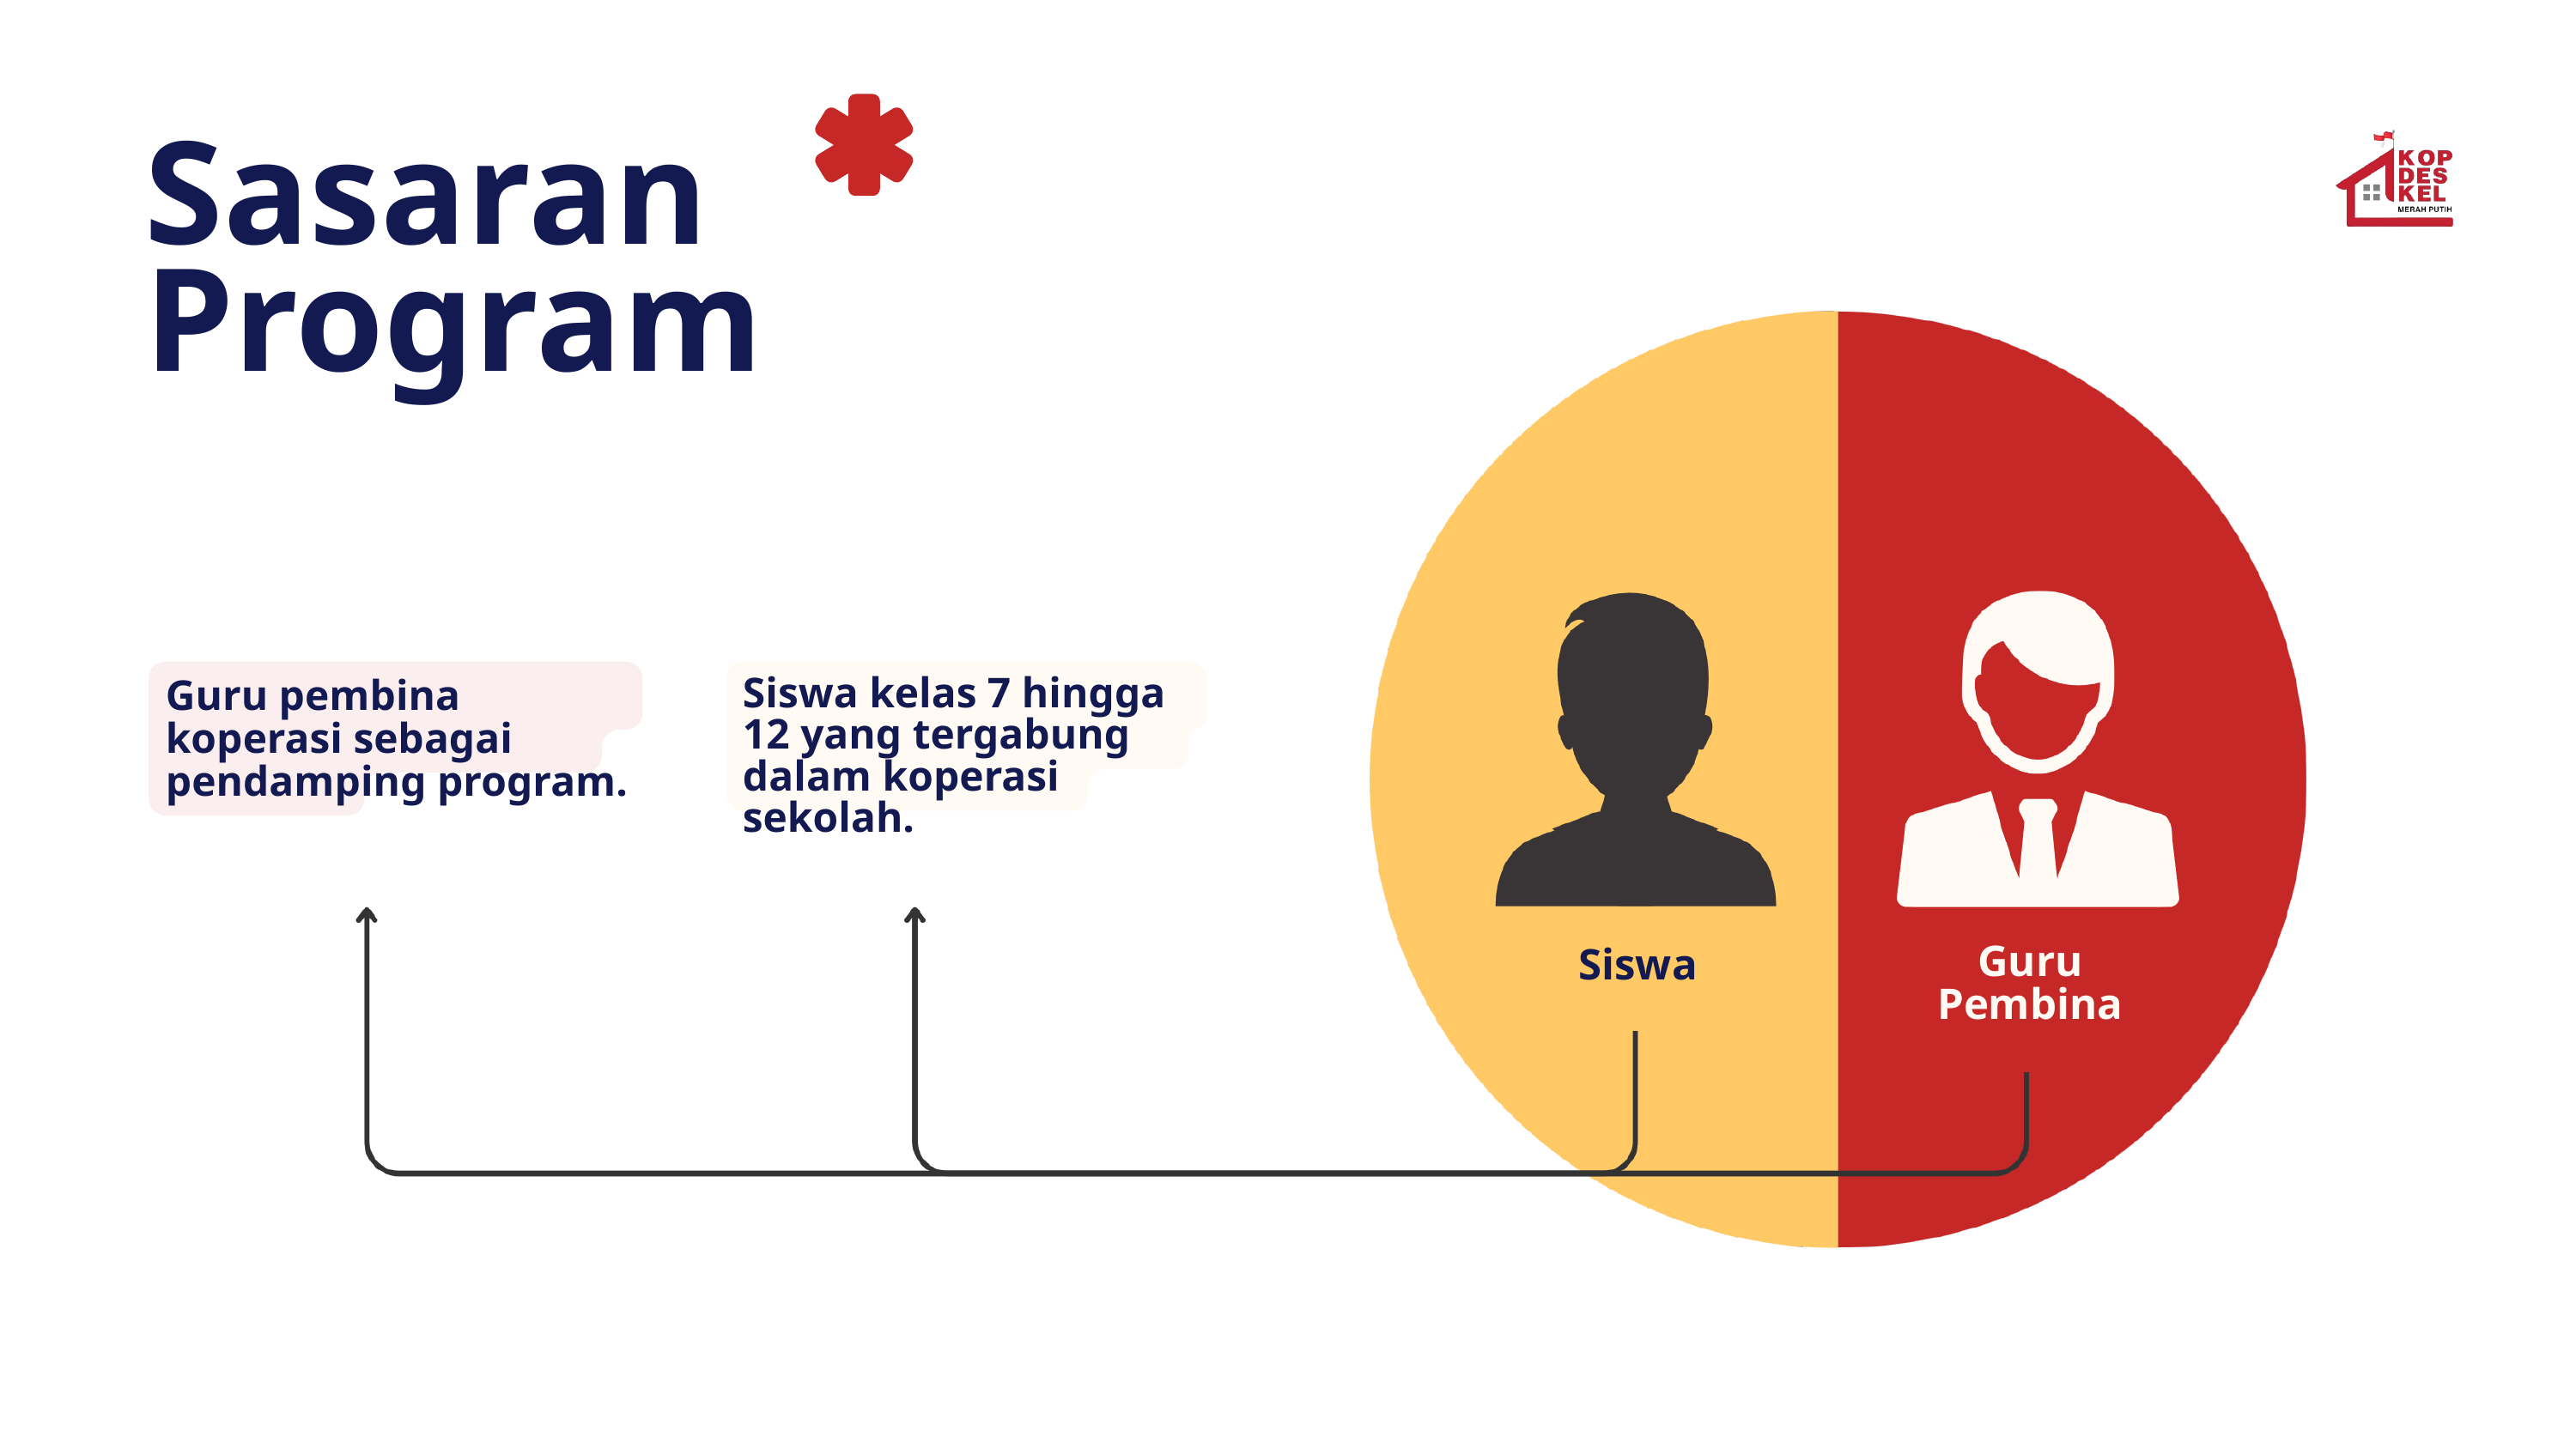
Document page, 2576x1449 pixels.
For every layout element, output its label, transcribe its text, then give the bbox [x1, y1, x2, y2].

text_box [346, 301, 2316, 1257]
text_box Siswa kelas 7 hingga 12 yang tergabung dalam koperasi sekolah. [743, 674, 1223, 841]
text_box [805, 84, 924, 206]
text_box Sasaran Program [144, 144, 814, 401]
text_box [148, 661, 643, 816]
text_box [726, 661, 1207, 811]
picture [2315, 125, 2485, 239]
text_box Guru Pembina [1931, 942, 2129, 1028]
text_box Siswa [1578, 928, 1707, 988]
